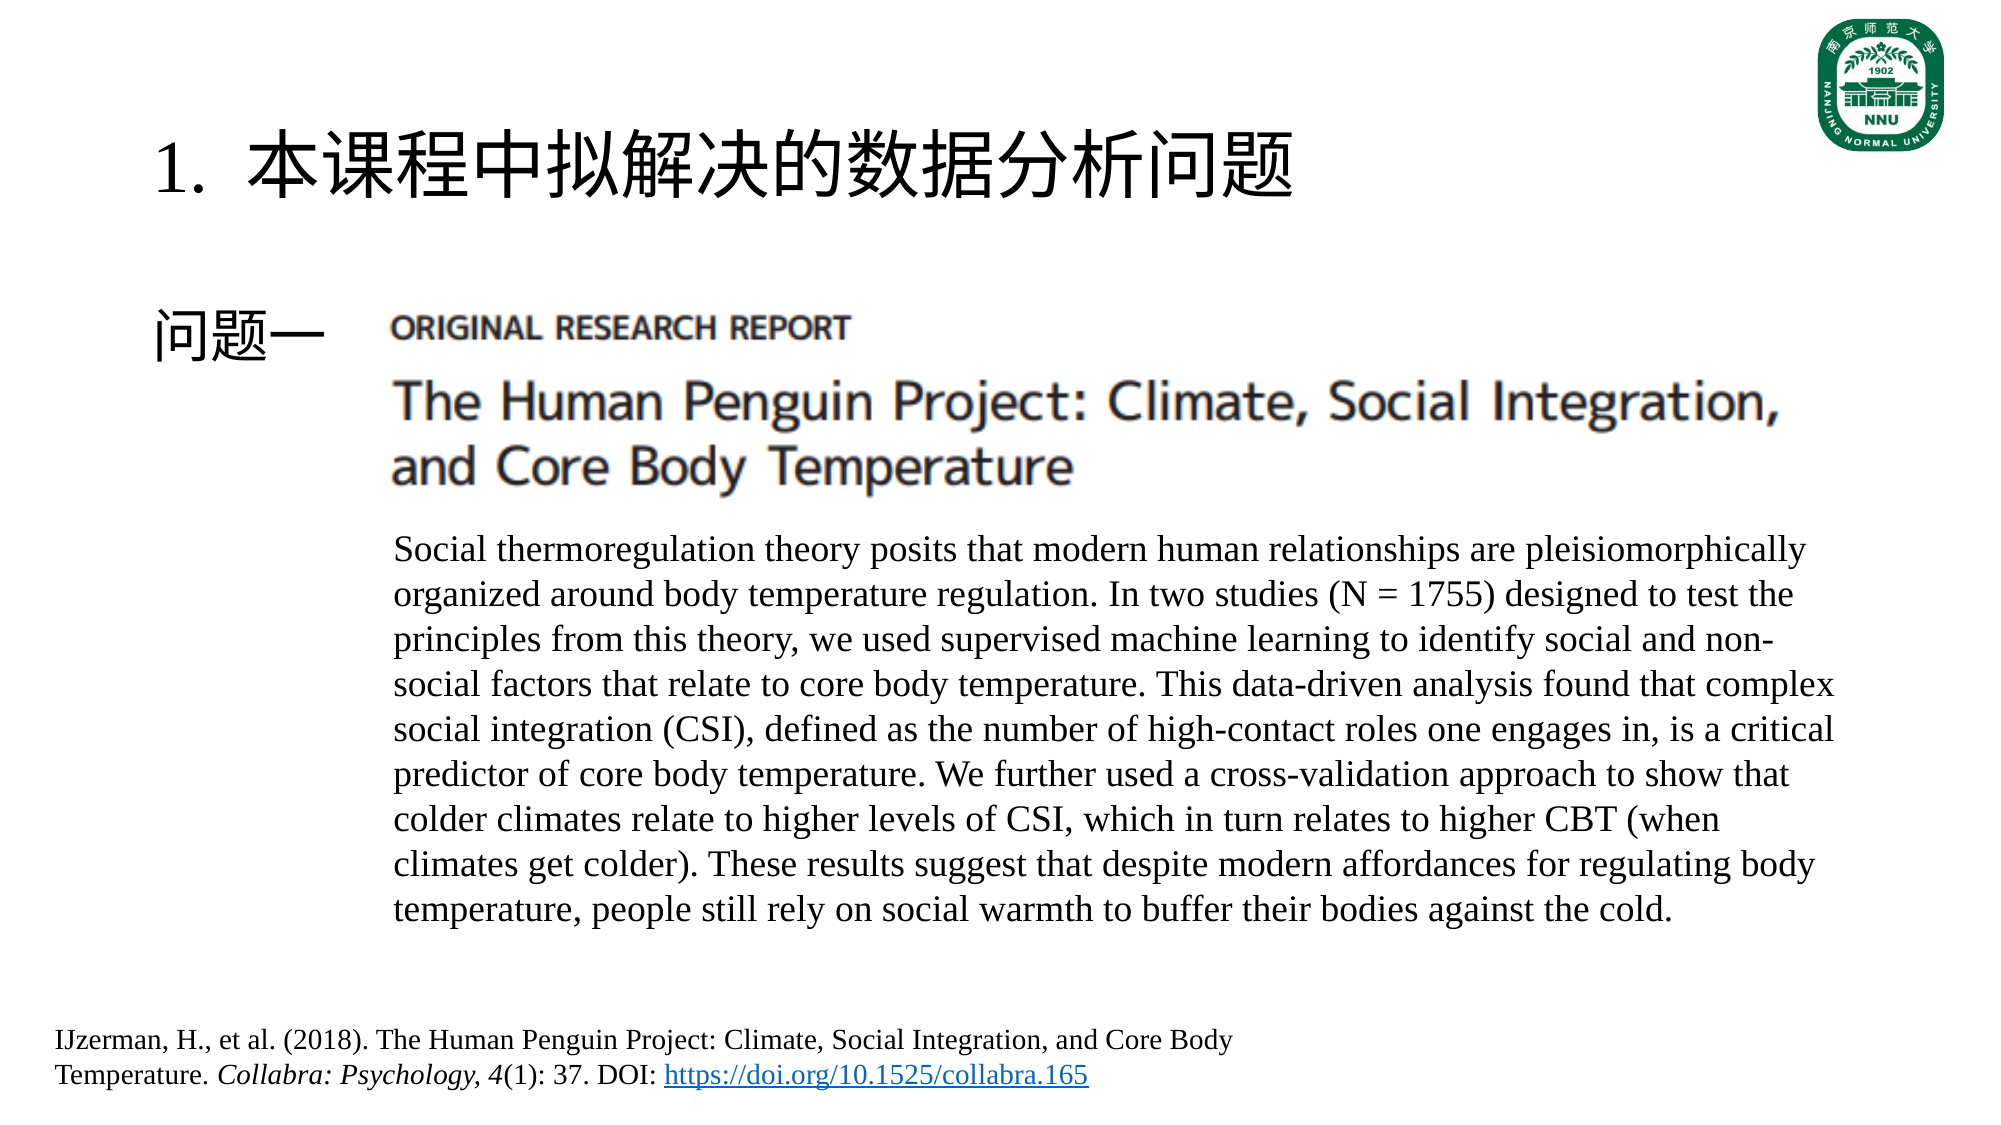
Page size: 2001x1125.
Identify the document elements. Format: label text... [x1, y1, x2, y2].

text_box IJzerman, H., et al. (2018). The Human Penguin Project: Climate, Social Integration, and Core Body Temperature. Collabra: Psychology, 4(1): 37. DOI: https://doi.org/10.1525/collabra.165 [39, 1013, 1256, 1098]
title 1. 本课程中拟解决的数据分析问题 [137, 59, 1863, 278]
picture [378, 299, 1816, 516]
picture [1817, 18, 1944, 152]
list 问题一 [137, 299, 1863, 1014]
text_box Social thermoregulation theory posits that modern human relationships are pleisiomorphically organized around body temperature regulation. In two studies (N = 1755) designed to test the principles from this theory, we used supervised machine learning to identify social and non-social factors that relate to core body temperature. This data-driven analysis found that complex social integration (CSI), defined as the number of high-contact roles one engages in, is a critical predictor of core body temperature. We further used a cross-validation approach to show that colder climates relate to higher levels of CSI, which in turn relates to higher CBT (when climates get colder). These results suggest that despite modern affordances for regulating body temperature, people still rely on social warmth to buffer their bodies against the cold. [378, 516, 1863, 937]
